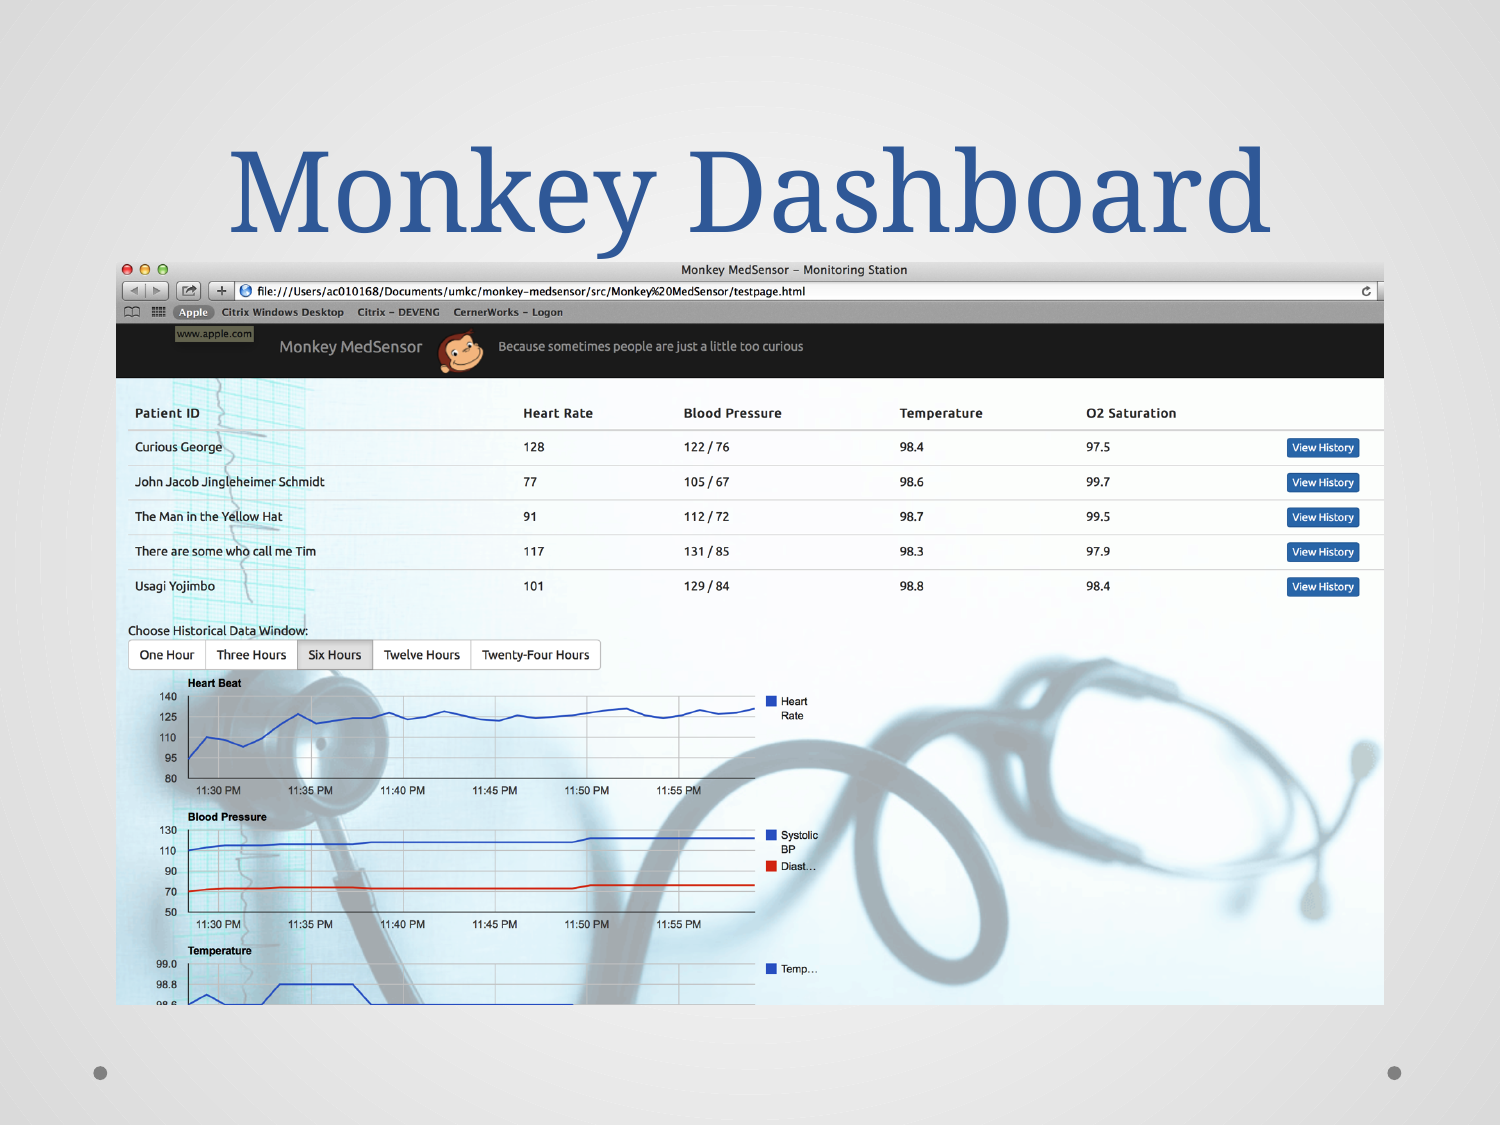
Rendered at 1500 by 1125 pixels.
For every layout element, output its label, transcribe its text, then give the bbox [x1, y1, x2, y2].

title Monkey Dashboard [75, 0, 1425, 261]
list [74, 262, 1426, 1006]
